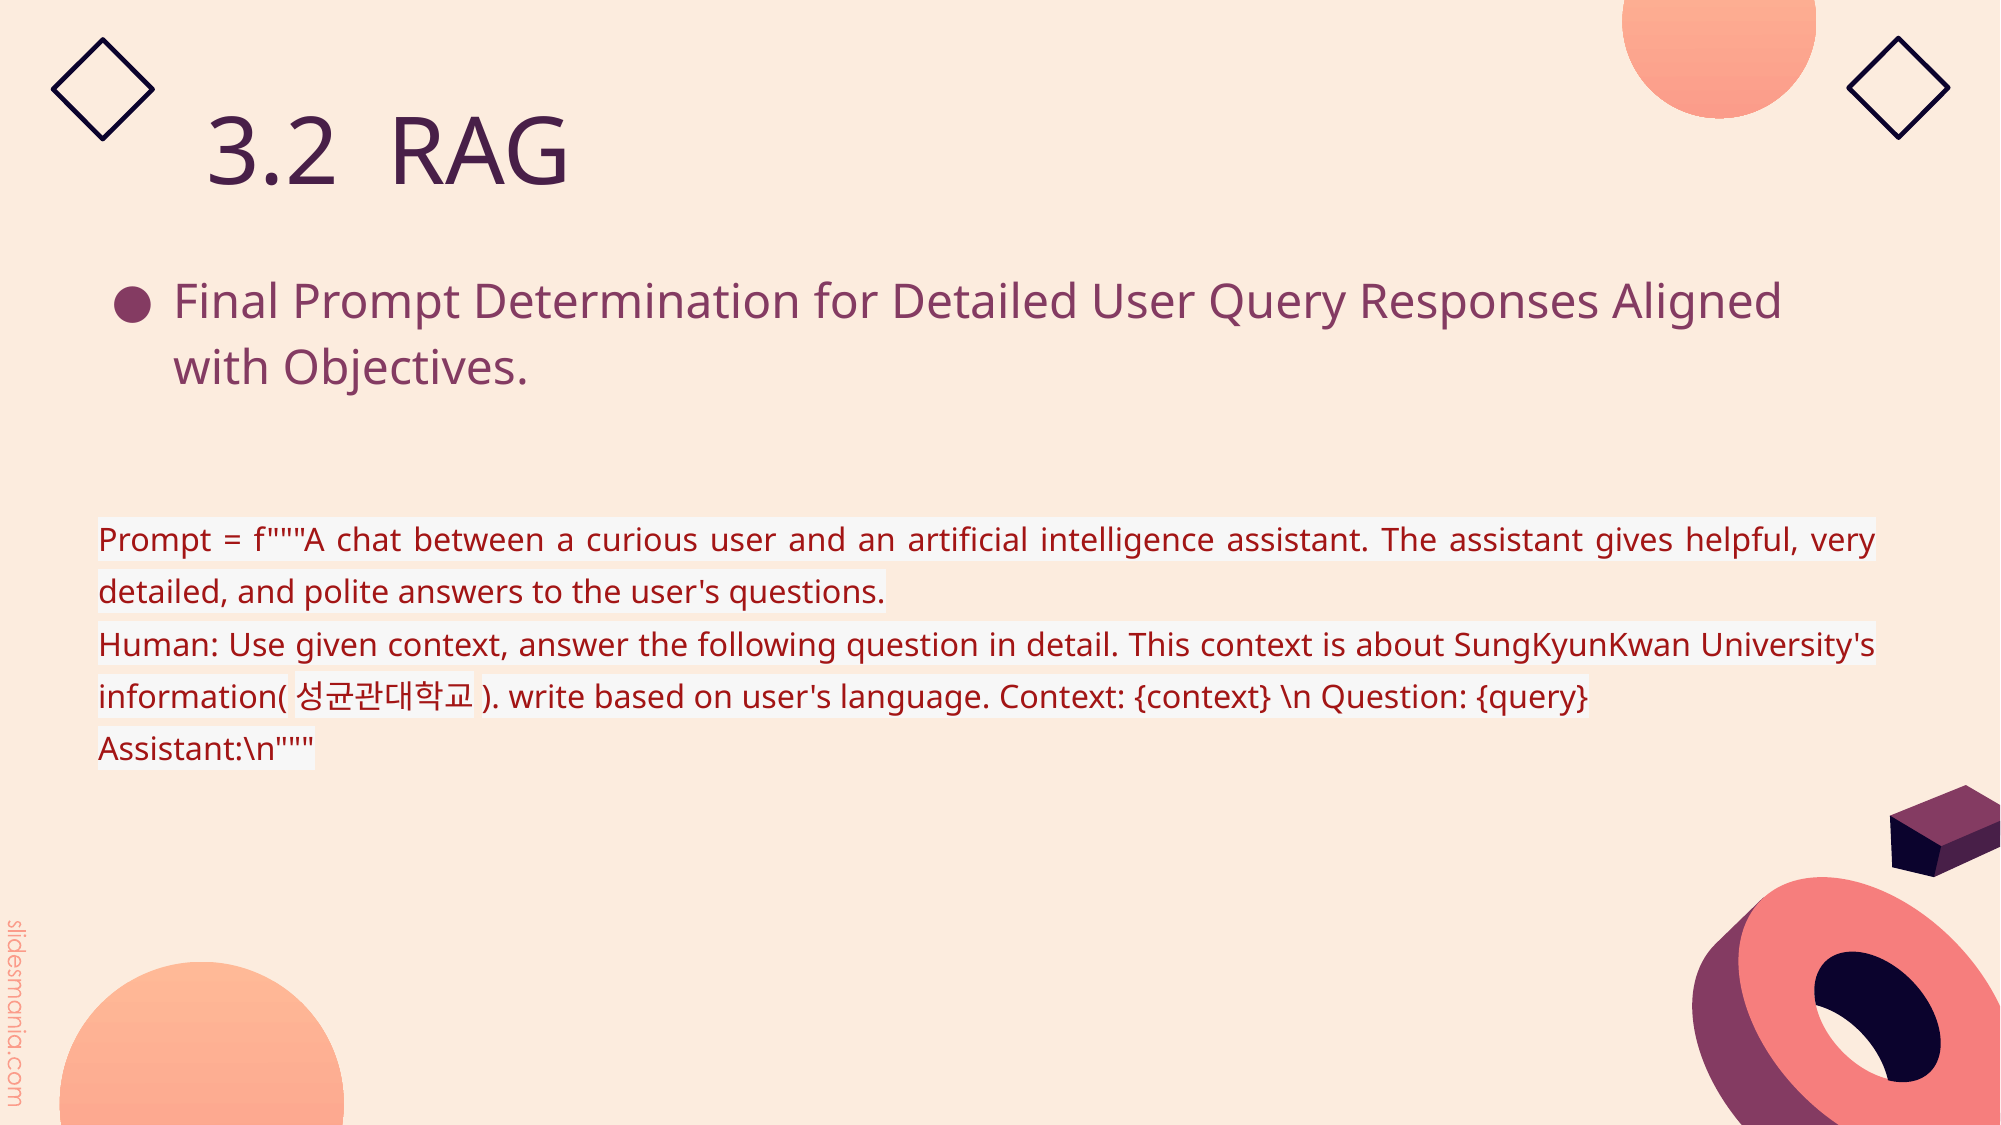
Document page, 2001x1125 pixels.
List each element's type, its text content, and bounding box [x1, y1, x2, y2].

list Final Prompt Determination for Detailed User Query Responses Aligned with Objectives. Prompt = f"""A chat between a curious user and an artificial intelligence assistant. The assistant gives helpful, very detailed, and polite answers to the user's questions. Human: Use given context, answer the following question in detail. This context is about SungKyunKwan University's information(성균관대학교). write based on user's language. Context: {context} \n Question: {query} Assistant:\n""" [78, 241, 1897, 1106]
title 3.2 RAG [186, 70, 1789, 217]
